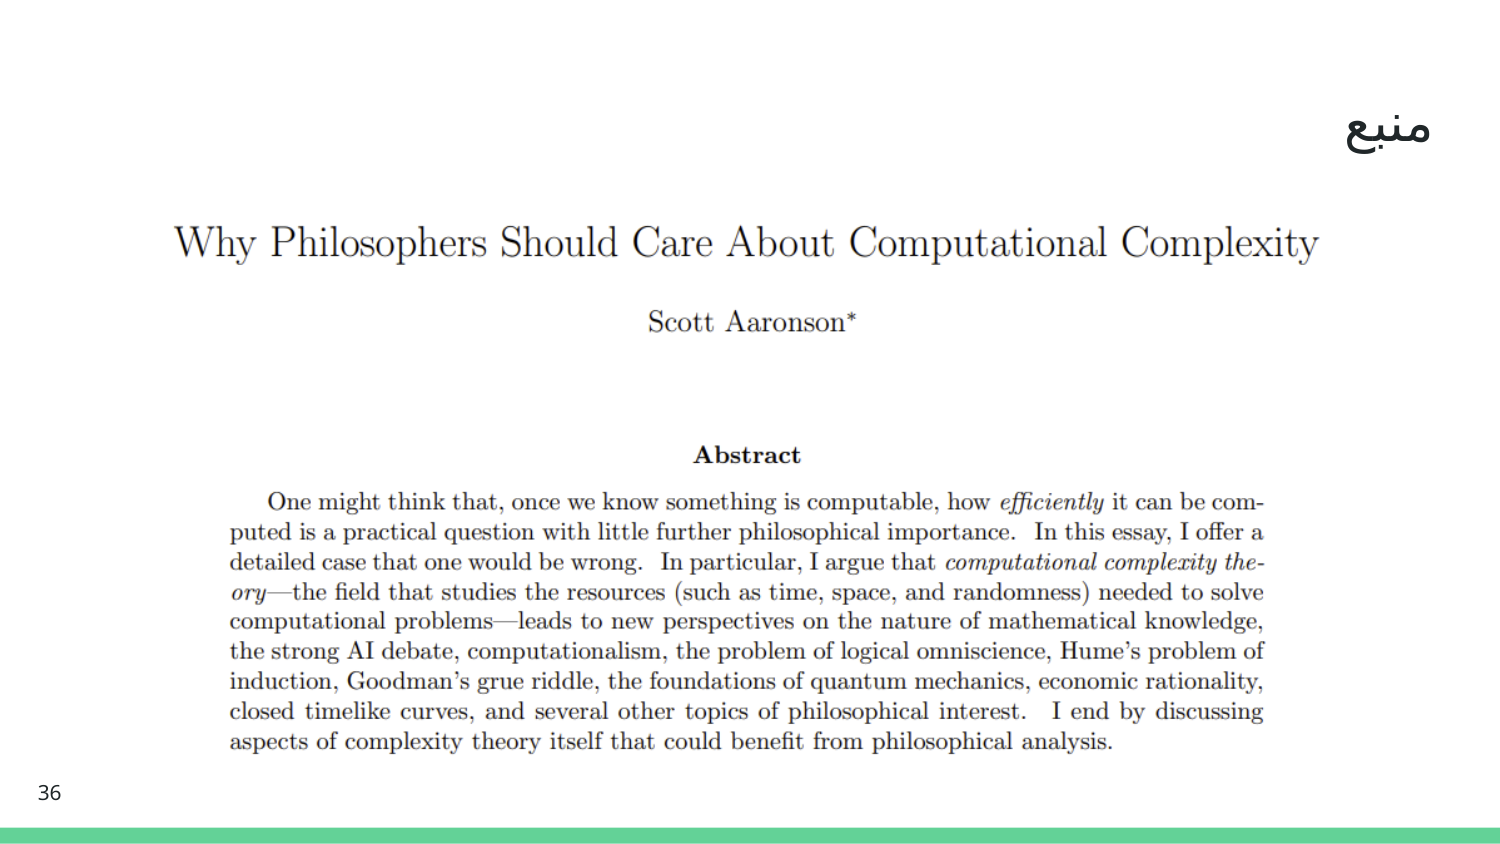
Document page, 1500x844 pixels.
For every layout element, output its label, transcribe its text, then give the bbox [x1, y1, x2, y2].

picture [167, 196, 1333, 788]
title منبع [51, 72, 1449, 167]
slide_number ‹#› [22, 761, 113, 827]
